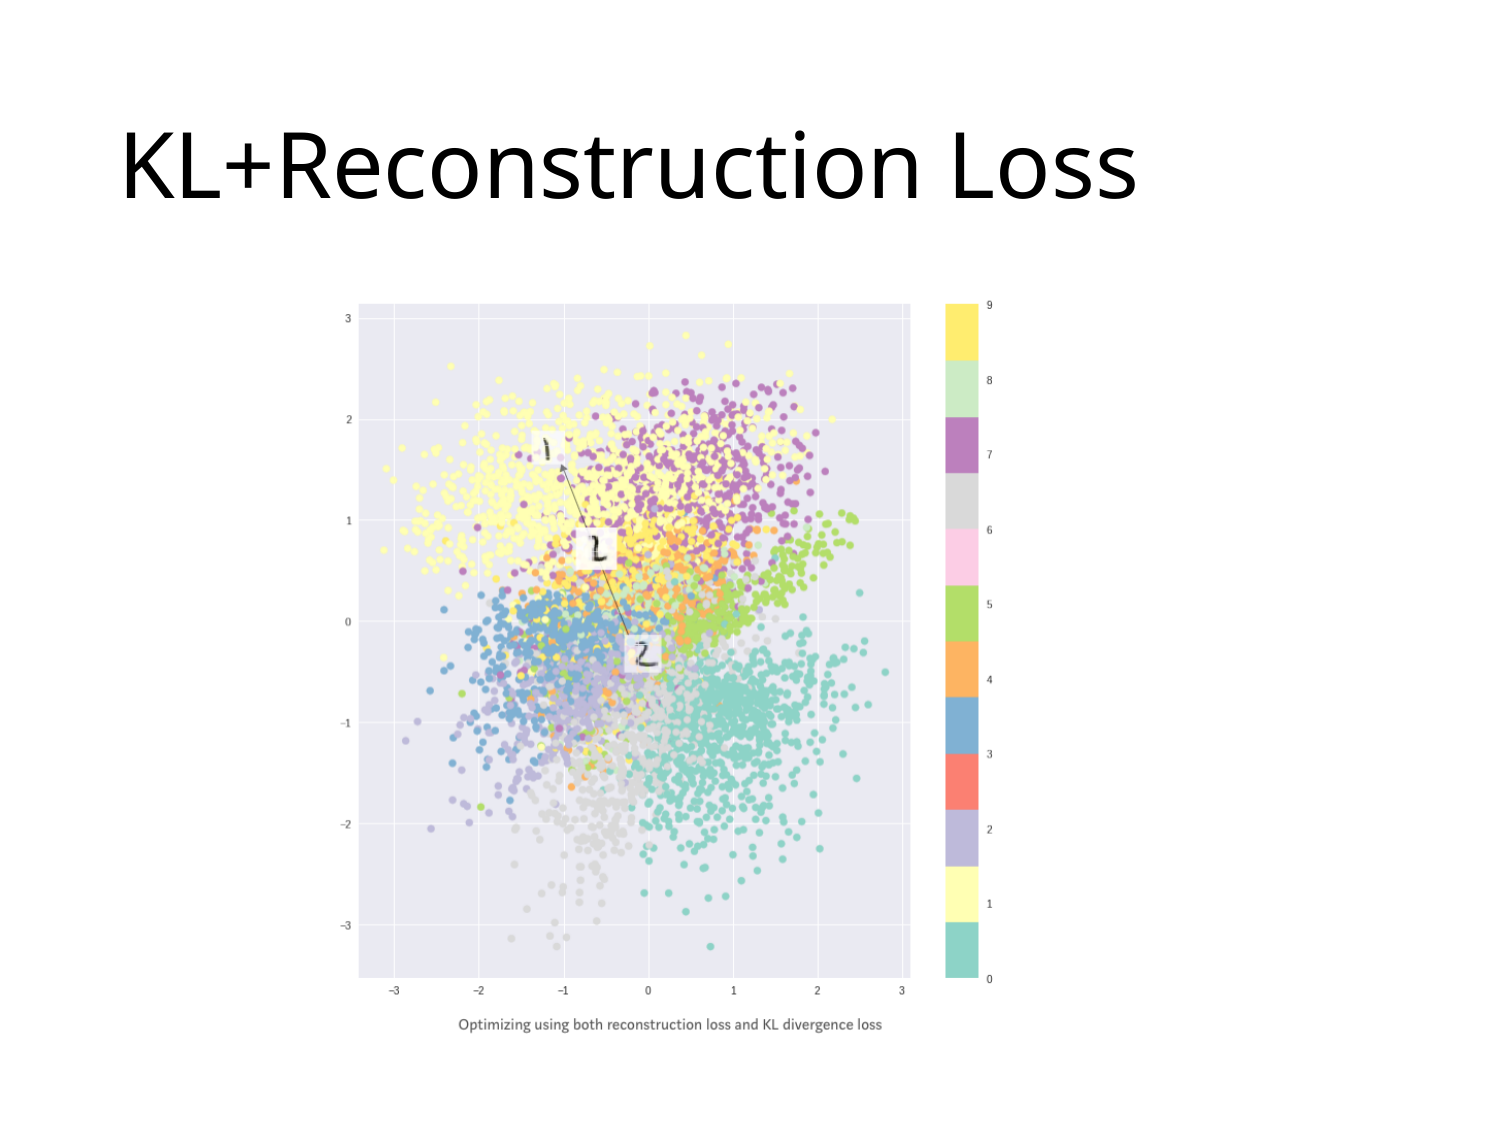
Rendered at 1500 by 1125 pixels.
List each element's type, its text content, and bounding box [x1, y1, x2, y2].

title KL+Reconstruction Loss [103, 59, 1397, 278]
picture [269, 277, 1028, 1045]
